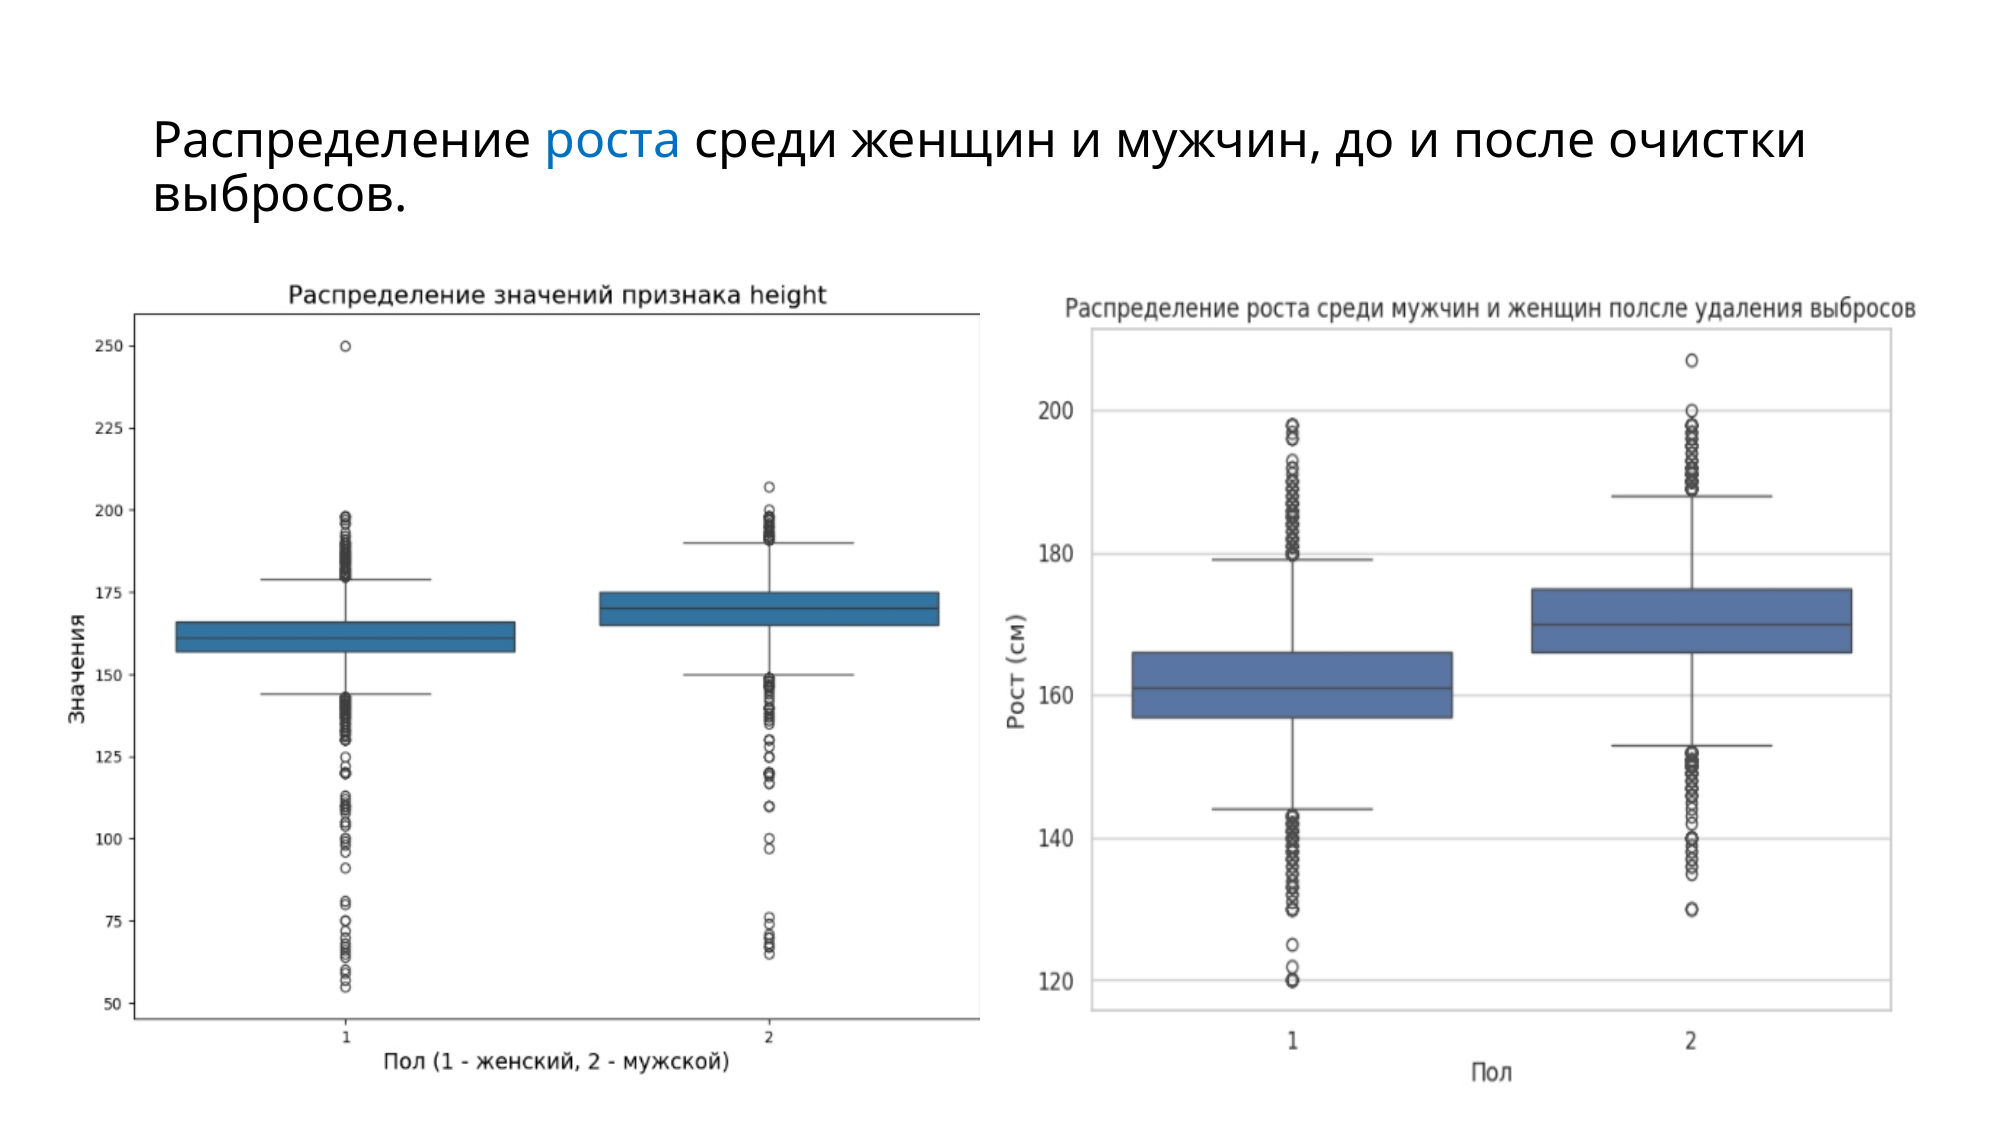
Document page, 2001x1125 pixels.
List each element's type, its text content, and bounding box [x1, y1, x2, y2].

title Распределение роста среди женщин и мужчин, до и после очистки выбросов. [137, 59, 1863, 277]
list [48, 277, 980, 1099]
picture [980, 277, 2000, 1099]
